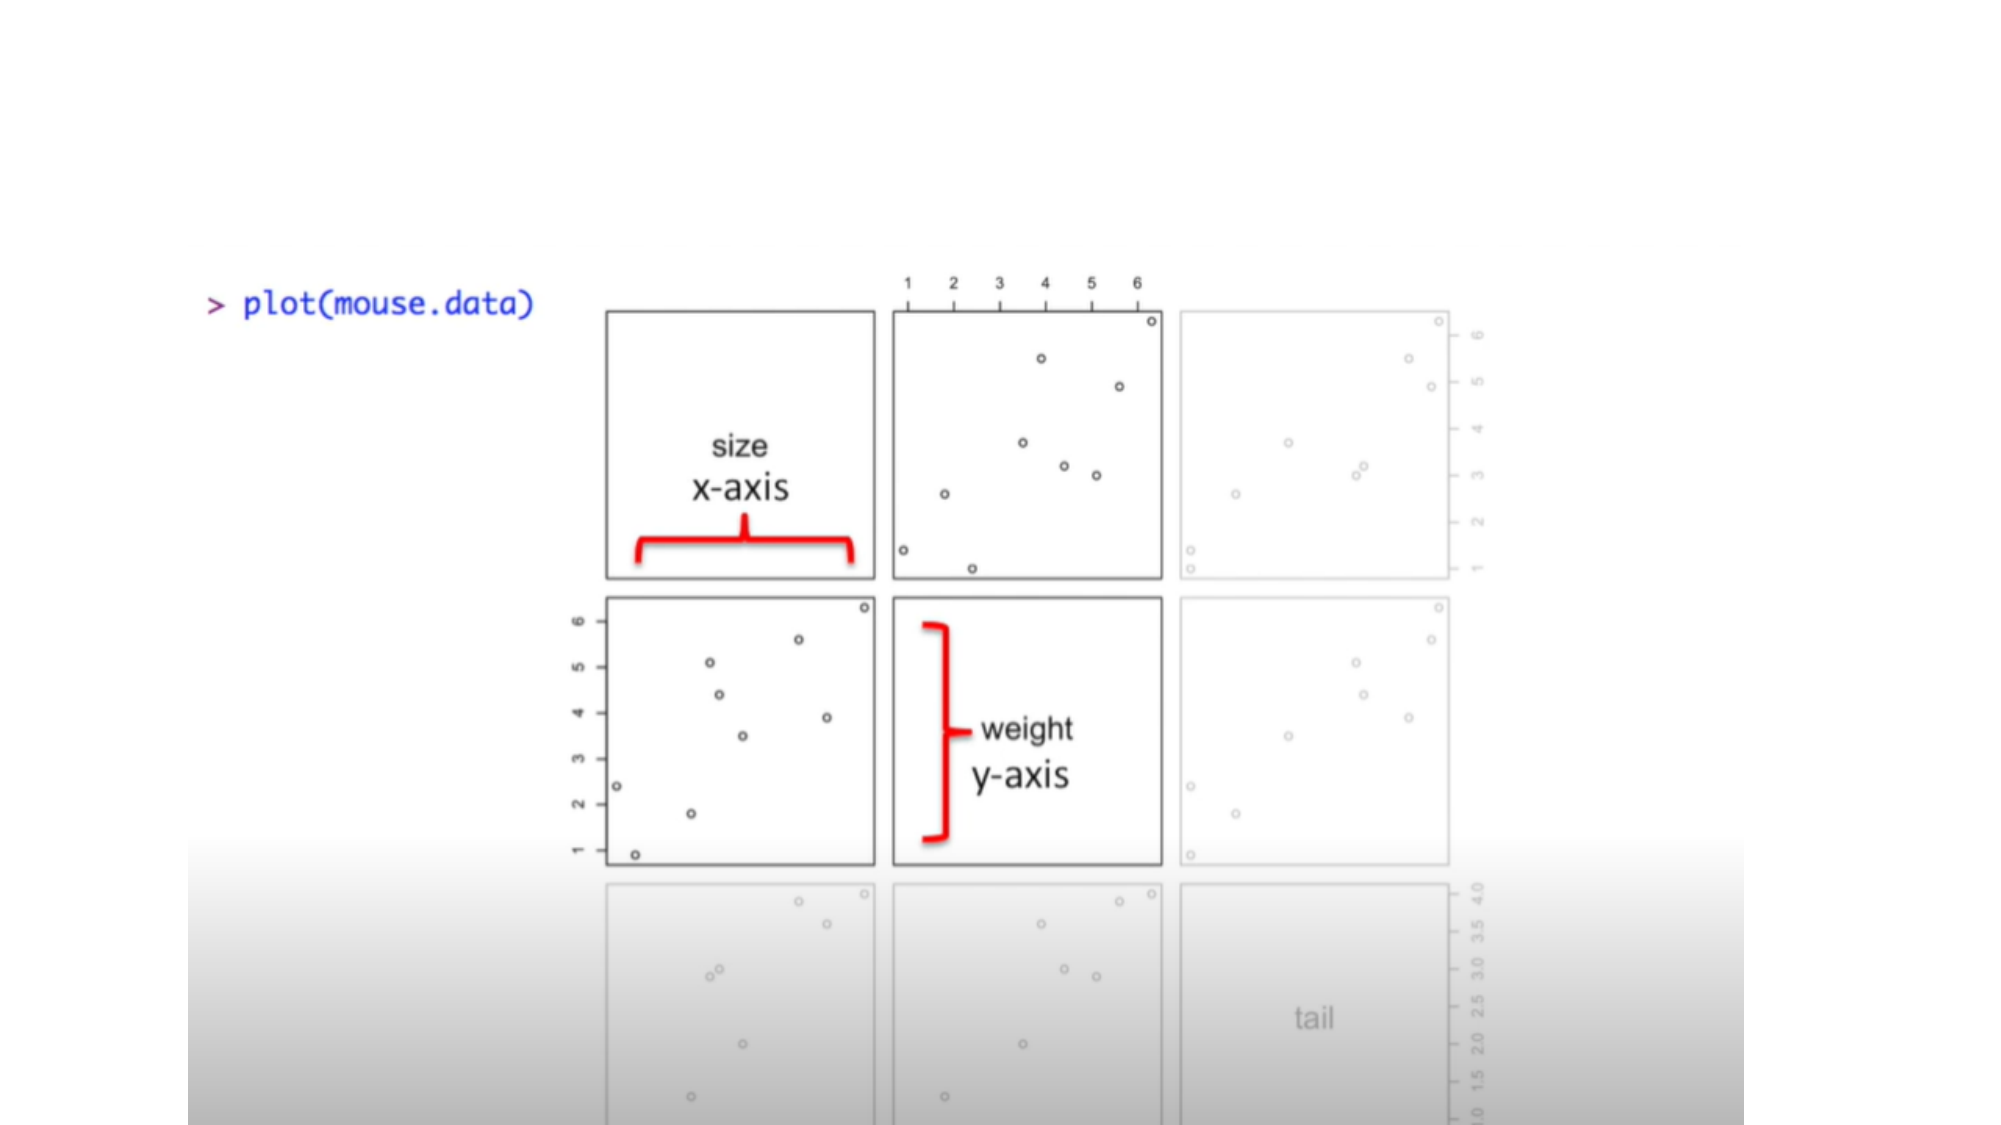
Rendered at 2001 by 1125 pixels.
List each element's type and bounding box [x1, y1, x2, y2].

picture [188, 245, 1744, 1125]
